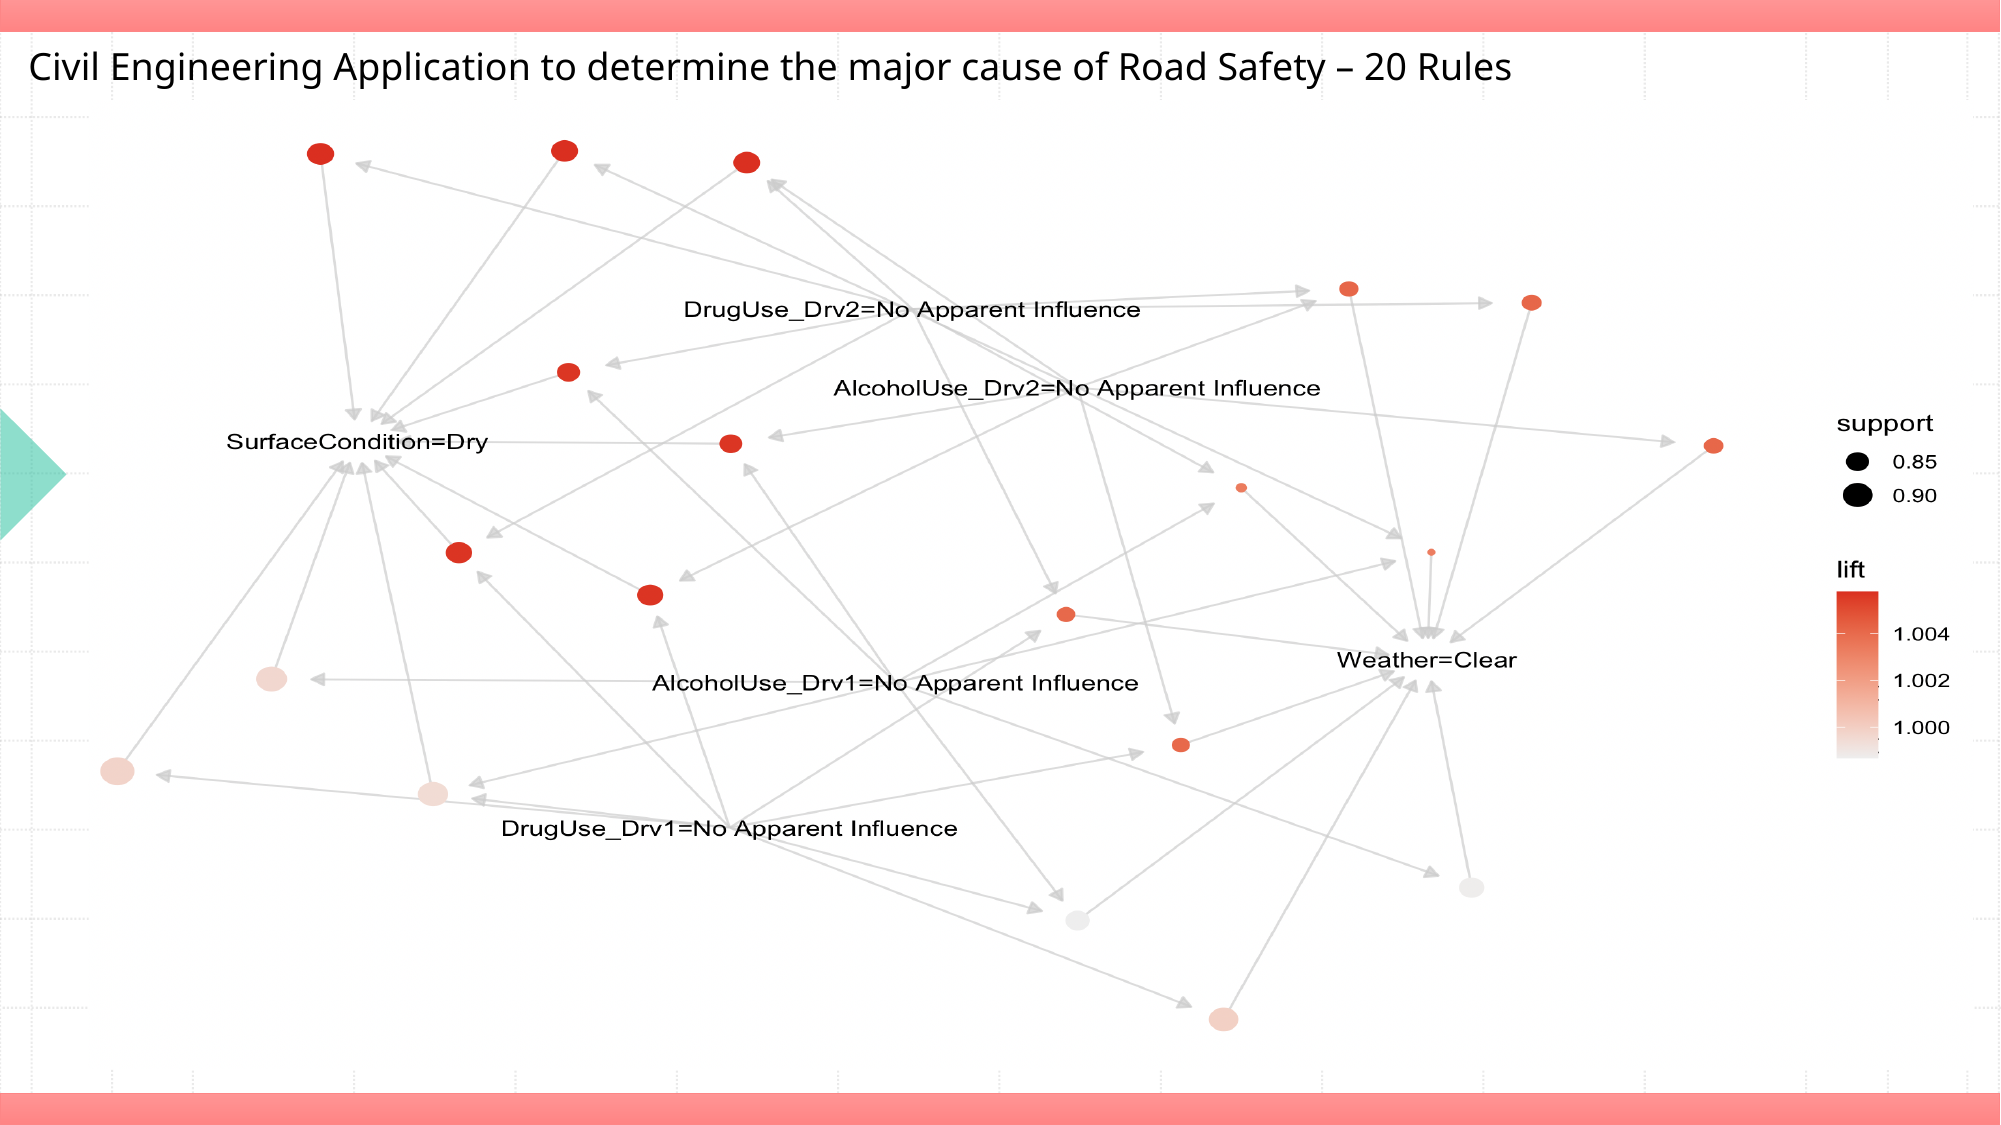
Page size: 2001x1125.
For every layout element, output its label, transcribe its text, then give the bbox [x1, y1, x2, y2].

text_box [0, 0, 2000, 32]
text_box Civil Engineering Application to determine the major cause of Road Safety – 20 Rules [13, 35, 1983, 96]
text_box [0, 1093, 2000, 1125]
picture [88, 100, 1974, 1069]
